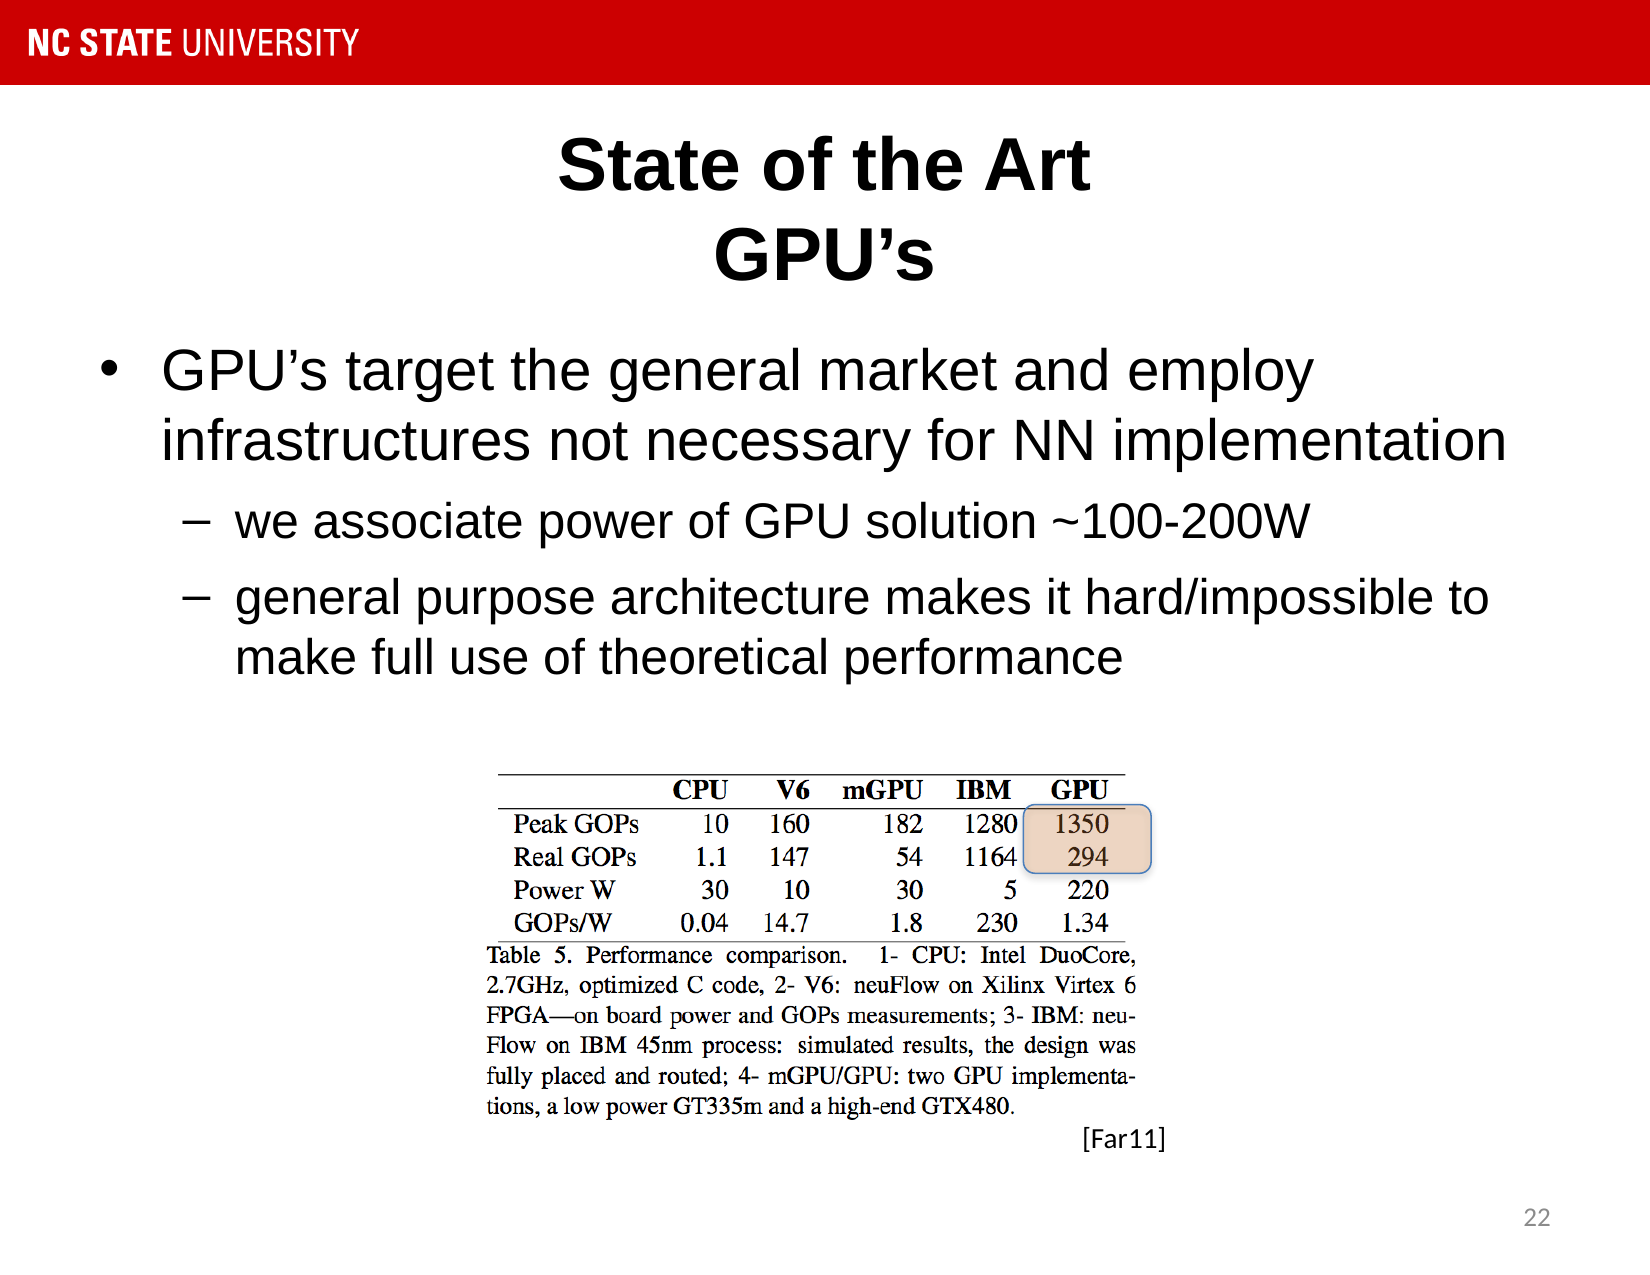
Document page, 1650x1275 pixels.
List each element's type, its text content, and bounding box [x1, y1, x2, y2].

text_box [Far11] [1067, 1112, 1182, 1162]
picture [471, 753, 1152, 1138]
slide_number 22 [1182, 1181, 1568, 1250]
picture [0, 0, 1650, 85]
title State of the Art GPU’s [82, 106, 1568, 305]
list GPU’s target the general market and employ infrastructures not necessary for NN implementation we associate power of GPU solution ~100-200W general purpose architecture makes it hard/impossible to make full use of theoretical performance [82, 323, 1568, 1118]
